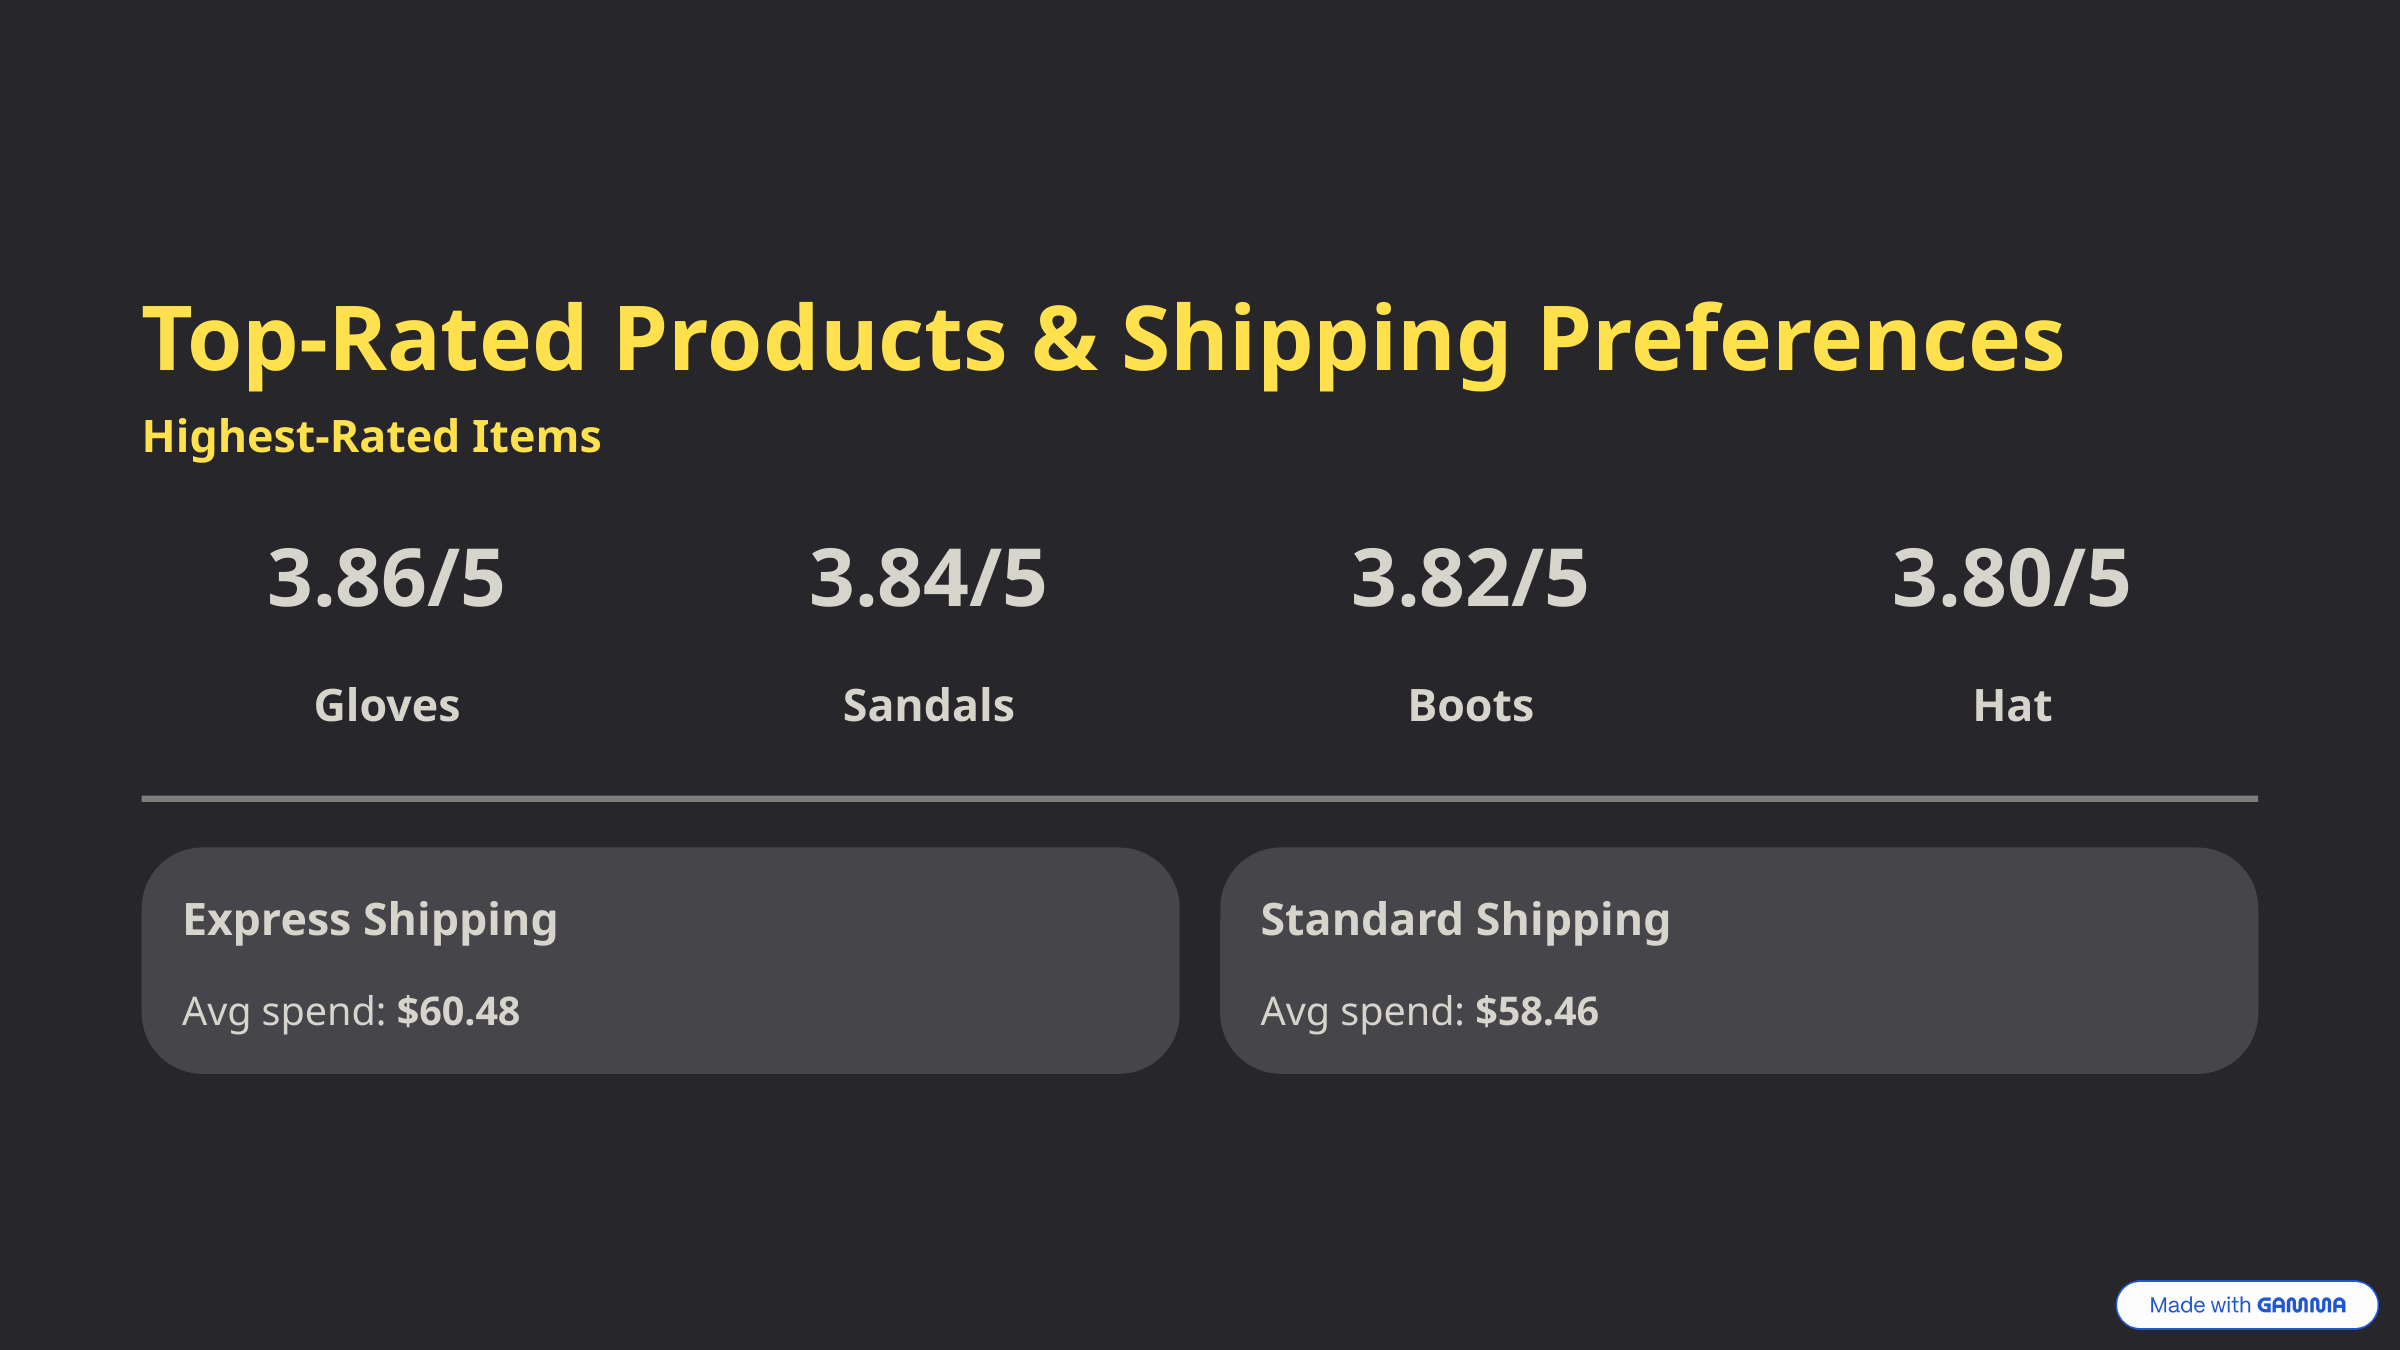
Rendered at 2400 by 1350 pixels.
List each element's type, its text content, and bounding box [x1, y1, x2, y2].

text_box 3.86/5 [141, 542, 633, 623]
text_box 3.82/5 [1225, 542, 1717, 623]
text_box Hat [1787, 673, 2238, 730]
text_box Boots [1245, 673, 1696, 730]
text_box Standard Shipping [1260, 888, 1711, 945]
text_box 3.80/5 [1767, 542, 2259, 623]
text_box Express Shipping [182, 888, 633, 945]
text_box Avg spend: $60.48 [182, 968, 1140, 1034]
text_box [1220, 847, 2259, 1074]
text_box 3.84/5 [683, 542, 1175, 623]
text_box [141, 795, 2259, 802]
text_box Highest-Rated Items [141, 404, 619, 462]
text_box Gloves [162, 673, 613, 730]
text_box [141, 847, 1180, 1074]
text_box Sandals [704, 673, 1154, 730]
text_box Avg spend: $58.46 [1260, 968, 2218, 1034]
picture [2106, 1271, 2389, 1339]
text_box Top-Rated Products & Shipping Preferences [141, 276, 2192, 389]
